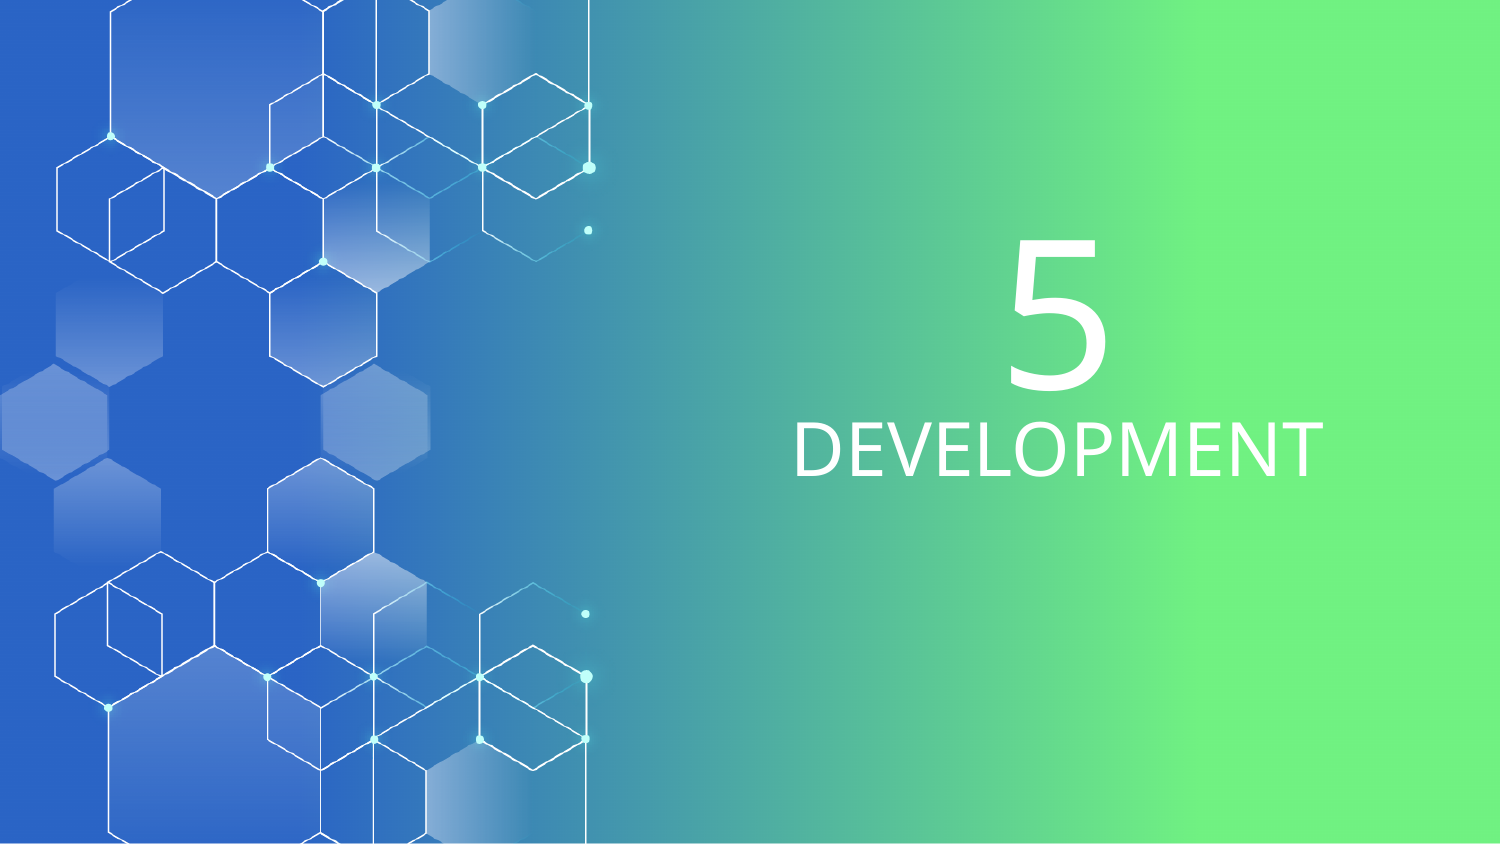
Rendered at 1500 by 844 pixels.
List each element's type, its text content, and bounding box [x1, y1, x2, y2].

title DEVELOPMENT [704, 397, 1411, 494]
picture [0, 0, 1500, 844]
title 5 [704, 216, 1411, 397]
